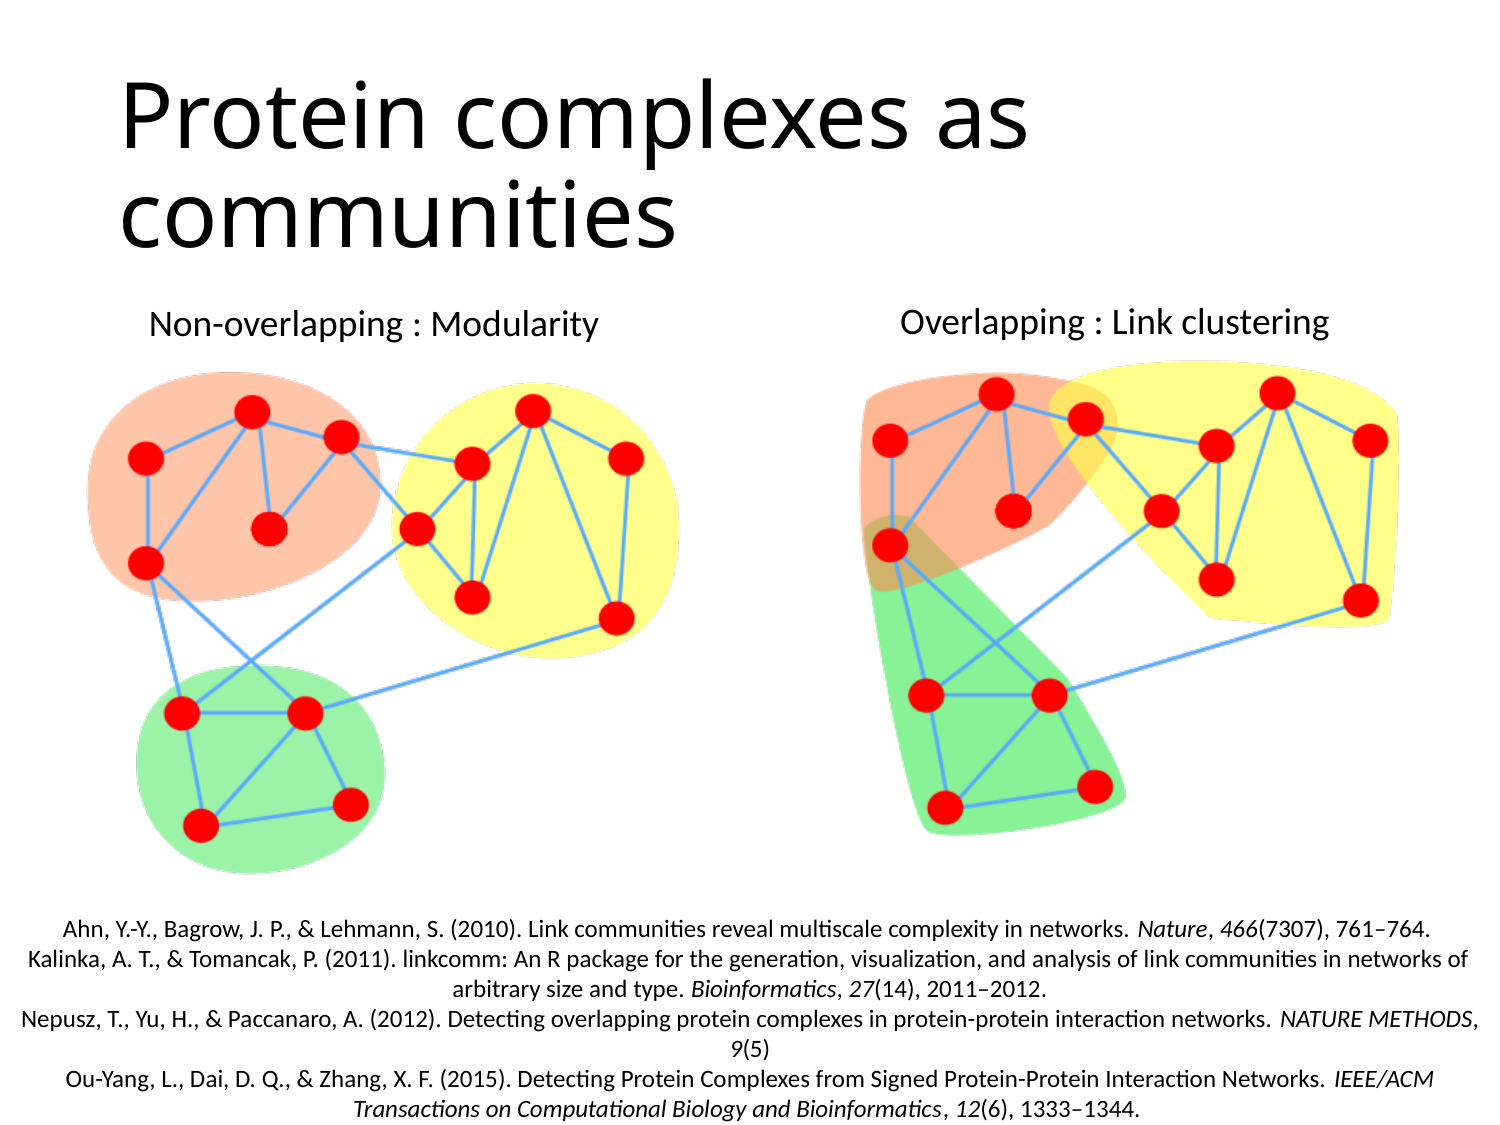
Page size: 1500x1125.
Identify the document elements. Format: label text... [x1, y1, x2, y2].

text_box Ahn, Y.-Y., Bagrow, J. P., & Lehmann, S. (2010). Link communities reveal multiscale complexity in networks. Nature, 466(7307), 761–764. Kalinka, A. T., & Tomancak, P. (2011). linkcomm: An R package for the generation, visualization, and analysis of link communities in networks of arbitrary size and type. Bioinformatics, 27(14), 2011–2012. Nepusz, T., Yu, H., & Paccanaro, A. (2012). Detecting overlapping protein complexes in protein-protein interaction networks. NATURE METHODS, 9(5) Ou-Yang, L., Dai, D. Q., & Zhang, X. F. (2015). Detecting Protein Complexes from Signed Protein-Protein Interaction Networks. IEEE/ACM Transactions on Computational Biology and Bioinformatics, 12(6), 1333–1344. [0, 1030, 1500, 1125]
title Protein complexes as communities [103, 59, 1500, 177]
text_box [0, 177, 1500, 1030]
